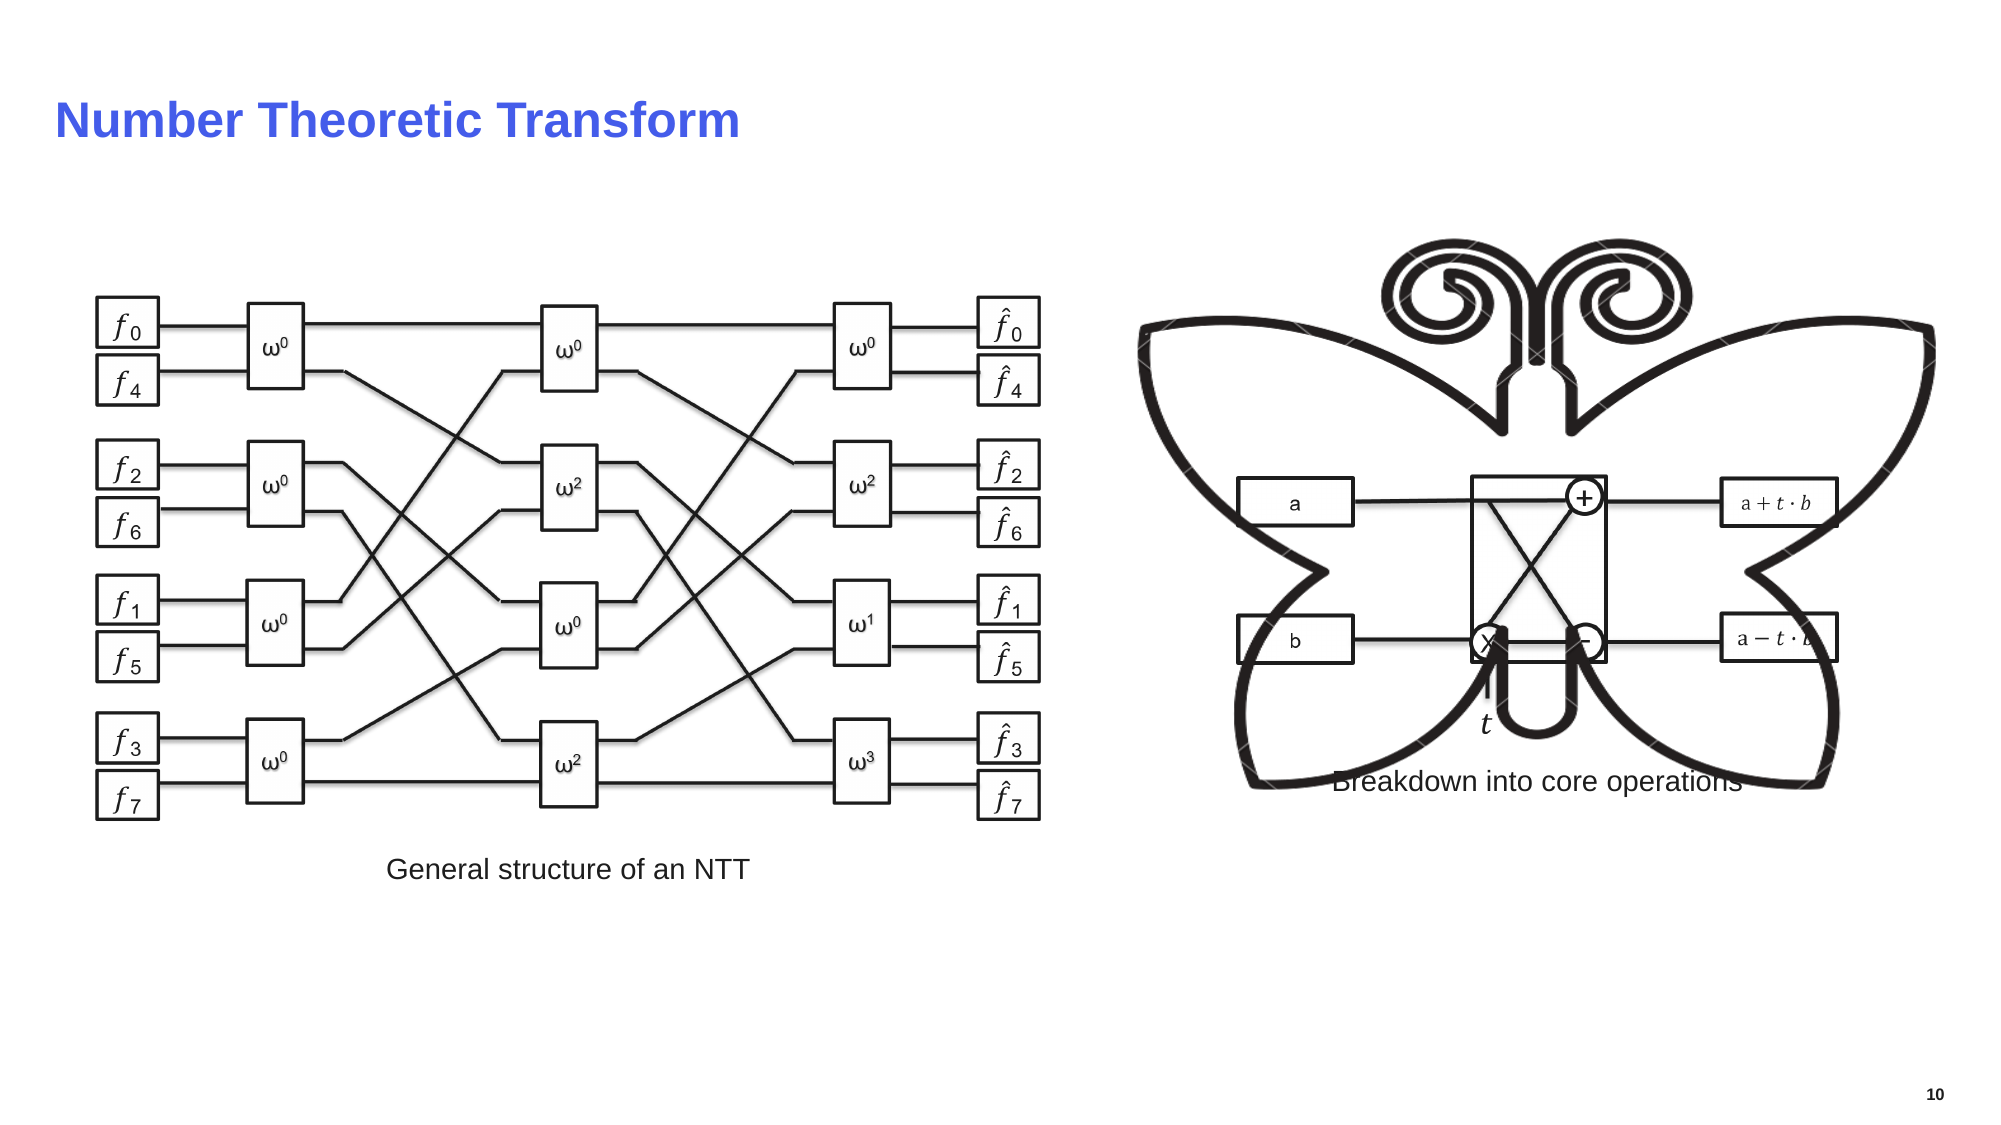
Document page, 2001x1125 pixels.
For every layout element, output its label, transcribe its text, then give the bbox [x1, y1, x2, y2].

text_box General structure of an NTT [332, 849, 805, 938]
title Number Theoretic Transform [55, 30, 1632, 149]
picture [95, 113, 2000, 916]
